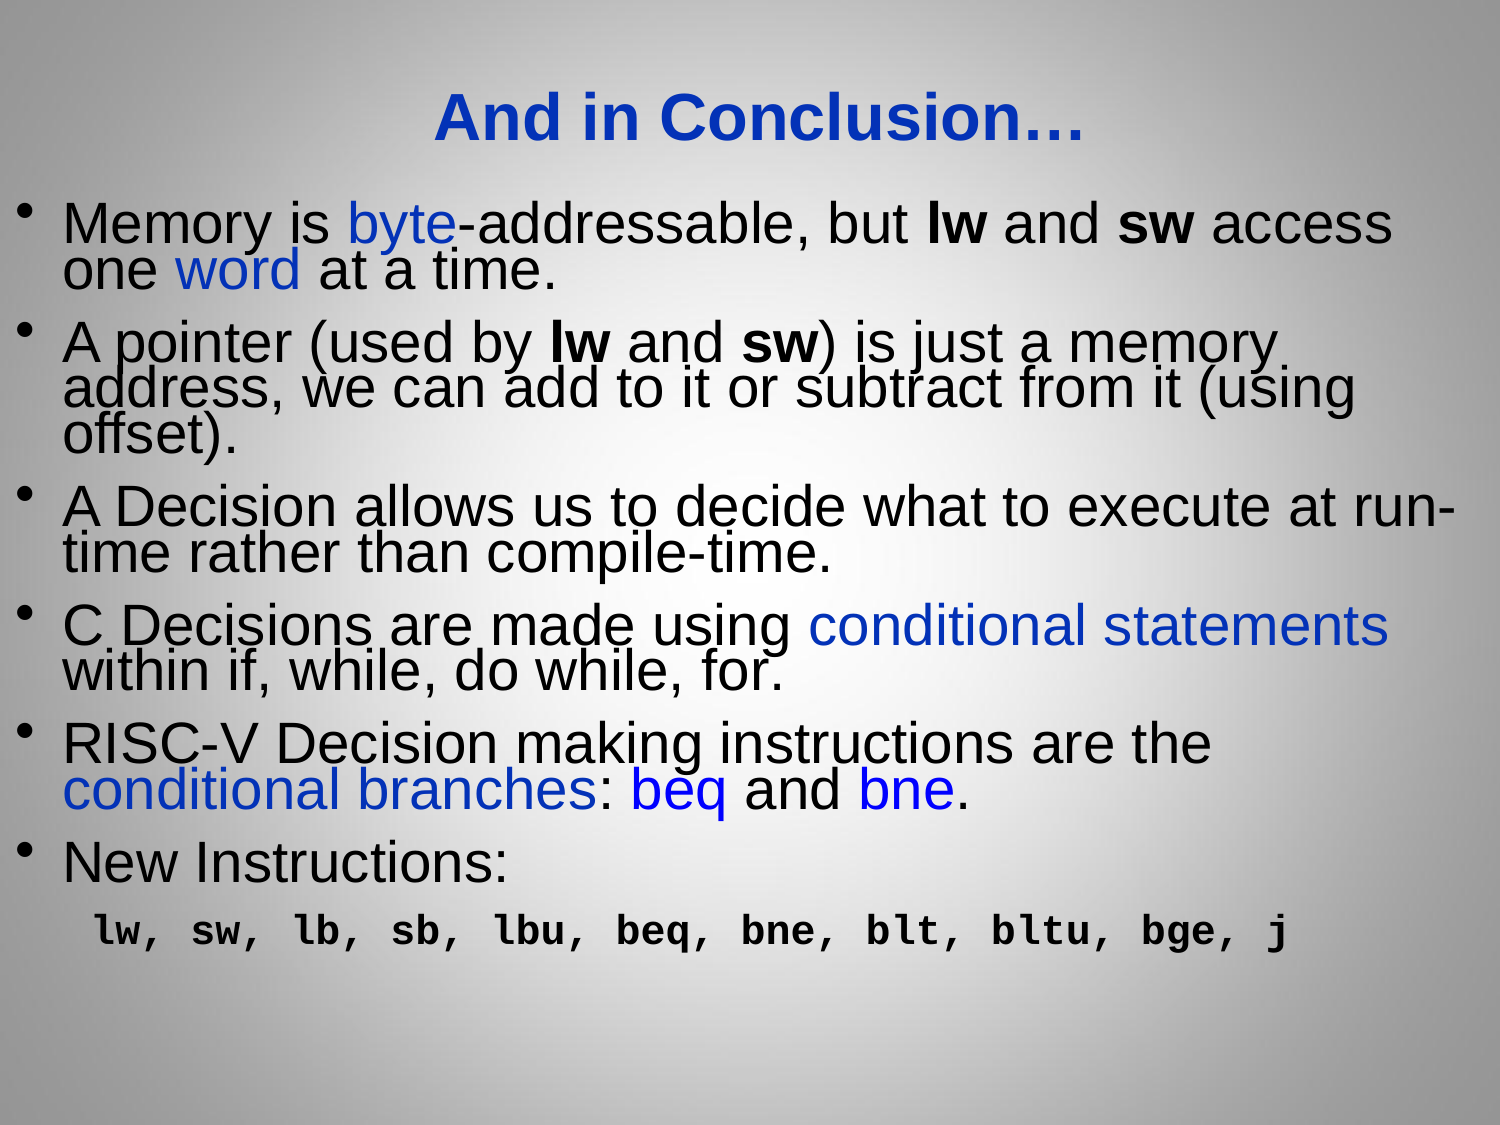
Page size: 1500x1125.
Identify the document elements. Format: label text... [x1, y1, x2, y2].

list Memory is byte-addressable, but lw and sw access one word at a time. A pointer (used by lw and sw) is just a memory address, we can add to it or subtract from it (using offset). A Decision allows us to decide what to execute at run-time rather than compile-time. C Decisions are made using conditional statements within if, while, do while, for. RISC-V Decision making instructions are the conditional branches: beq and bne. New Instructions: lw, sw, lb, sb, lbu, beq, bne, blt, bltu, bge, j [0, 200, 1475, 1025]
picture [0, 0, 1500, 1125]
title And in Conclusion… [184, 24, 1339, 200]
